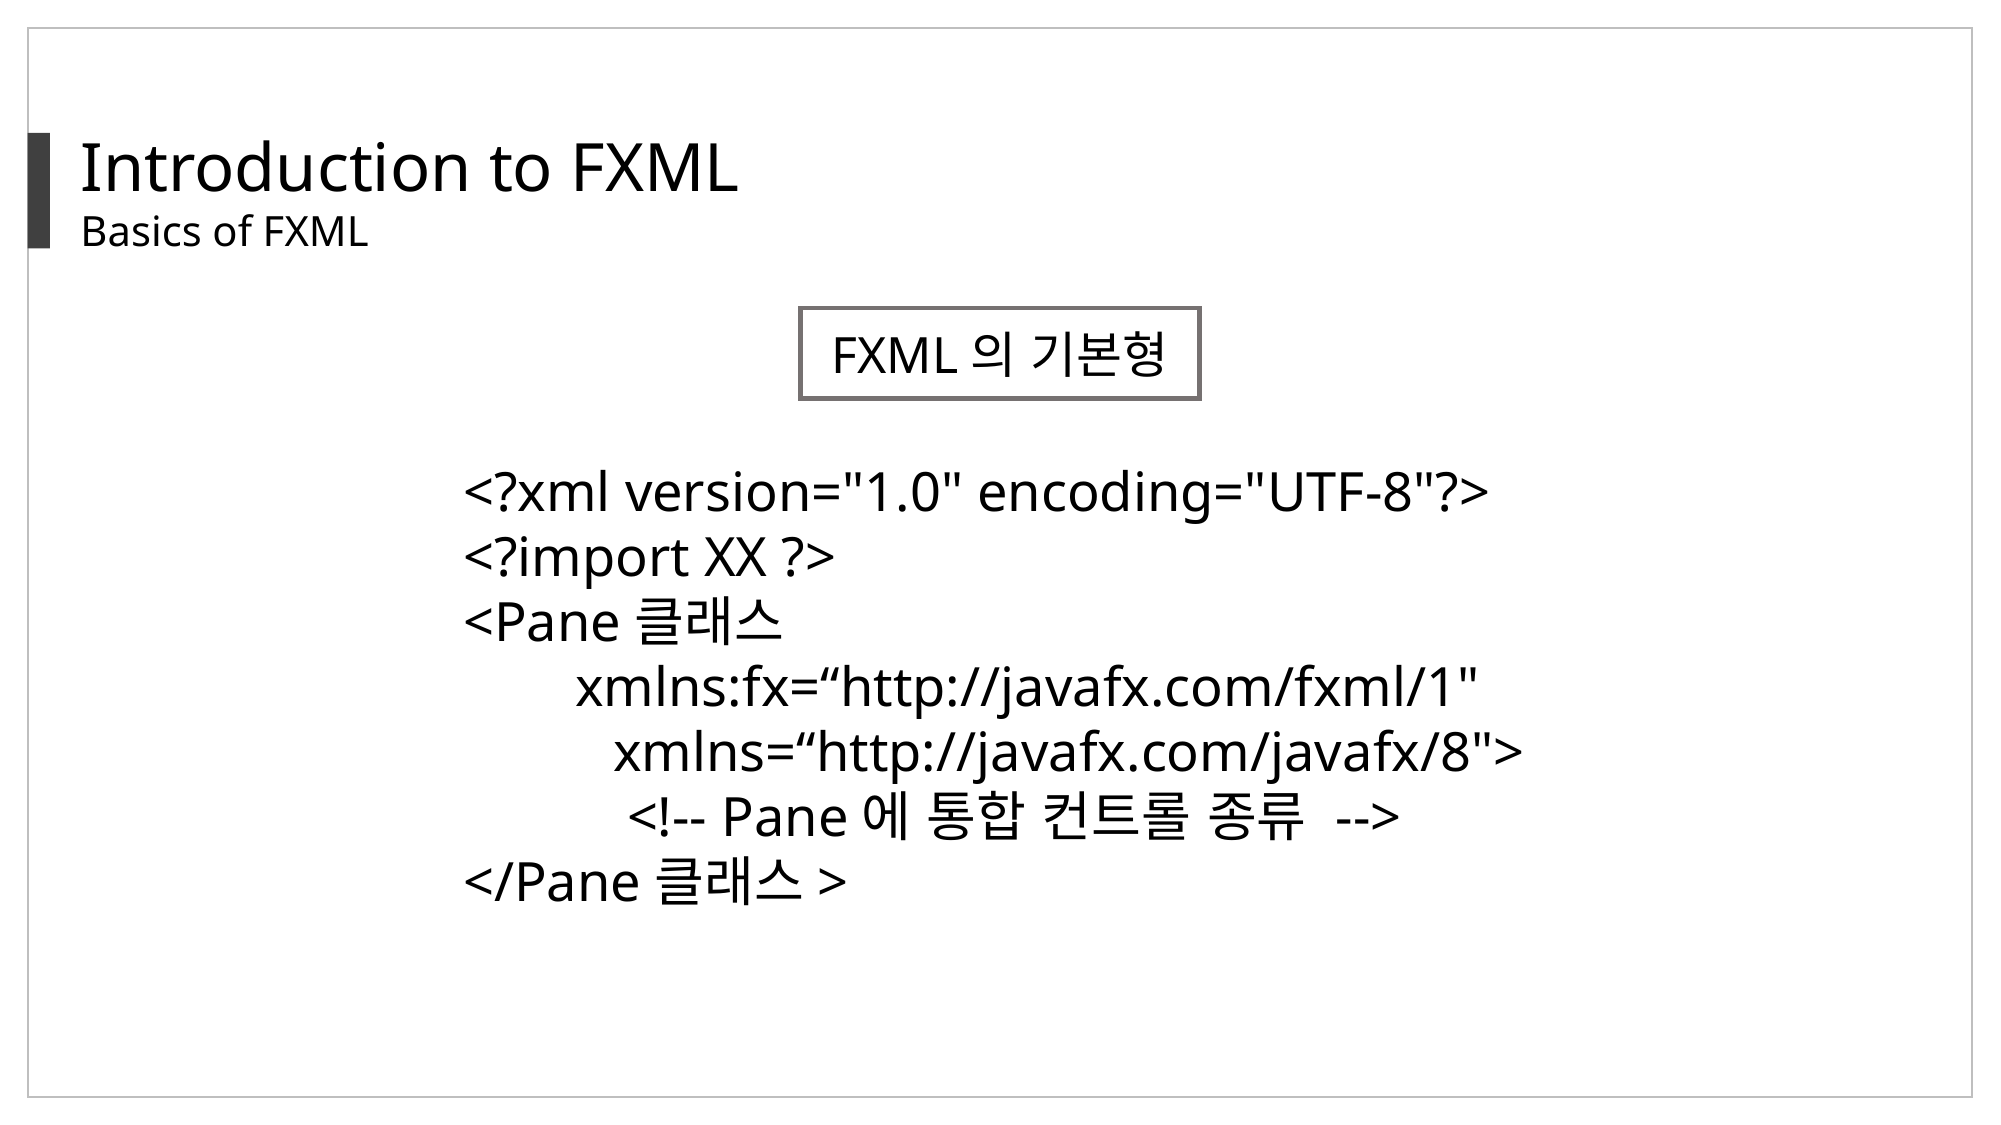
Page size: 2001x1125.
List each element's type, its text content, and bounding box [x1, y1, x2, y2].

text_box Introduction to FXML Basics of FXML [65, 117, 1419, 263]
text_box FXML의 기본형 [799, 307, 1201, 400]
text_box [27, 27, 1973, 1098]
text_box [27, 132, 51, 249]
text_box <?xml version="1.0" encoding="UTF-8"?> <?import XX ?> <Pane클래스 xmlns:fx=“http://javafx.com/fxml/1" xmlns=“http://javafx.com/javafx/8"> <!-- Pane에 통합 컨트롤 종류 --> </Pane클래스> [448, 450, 1552, 920]
